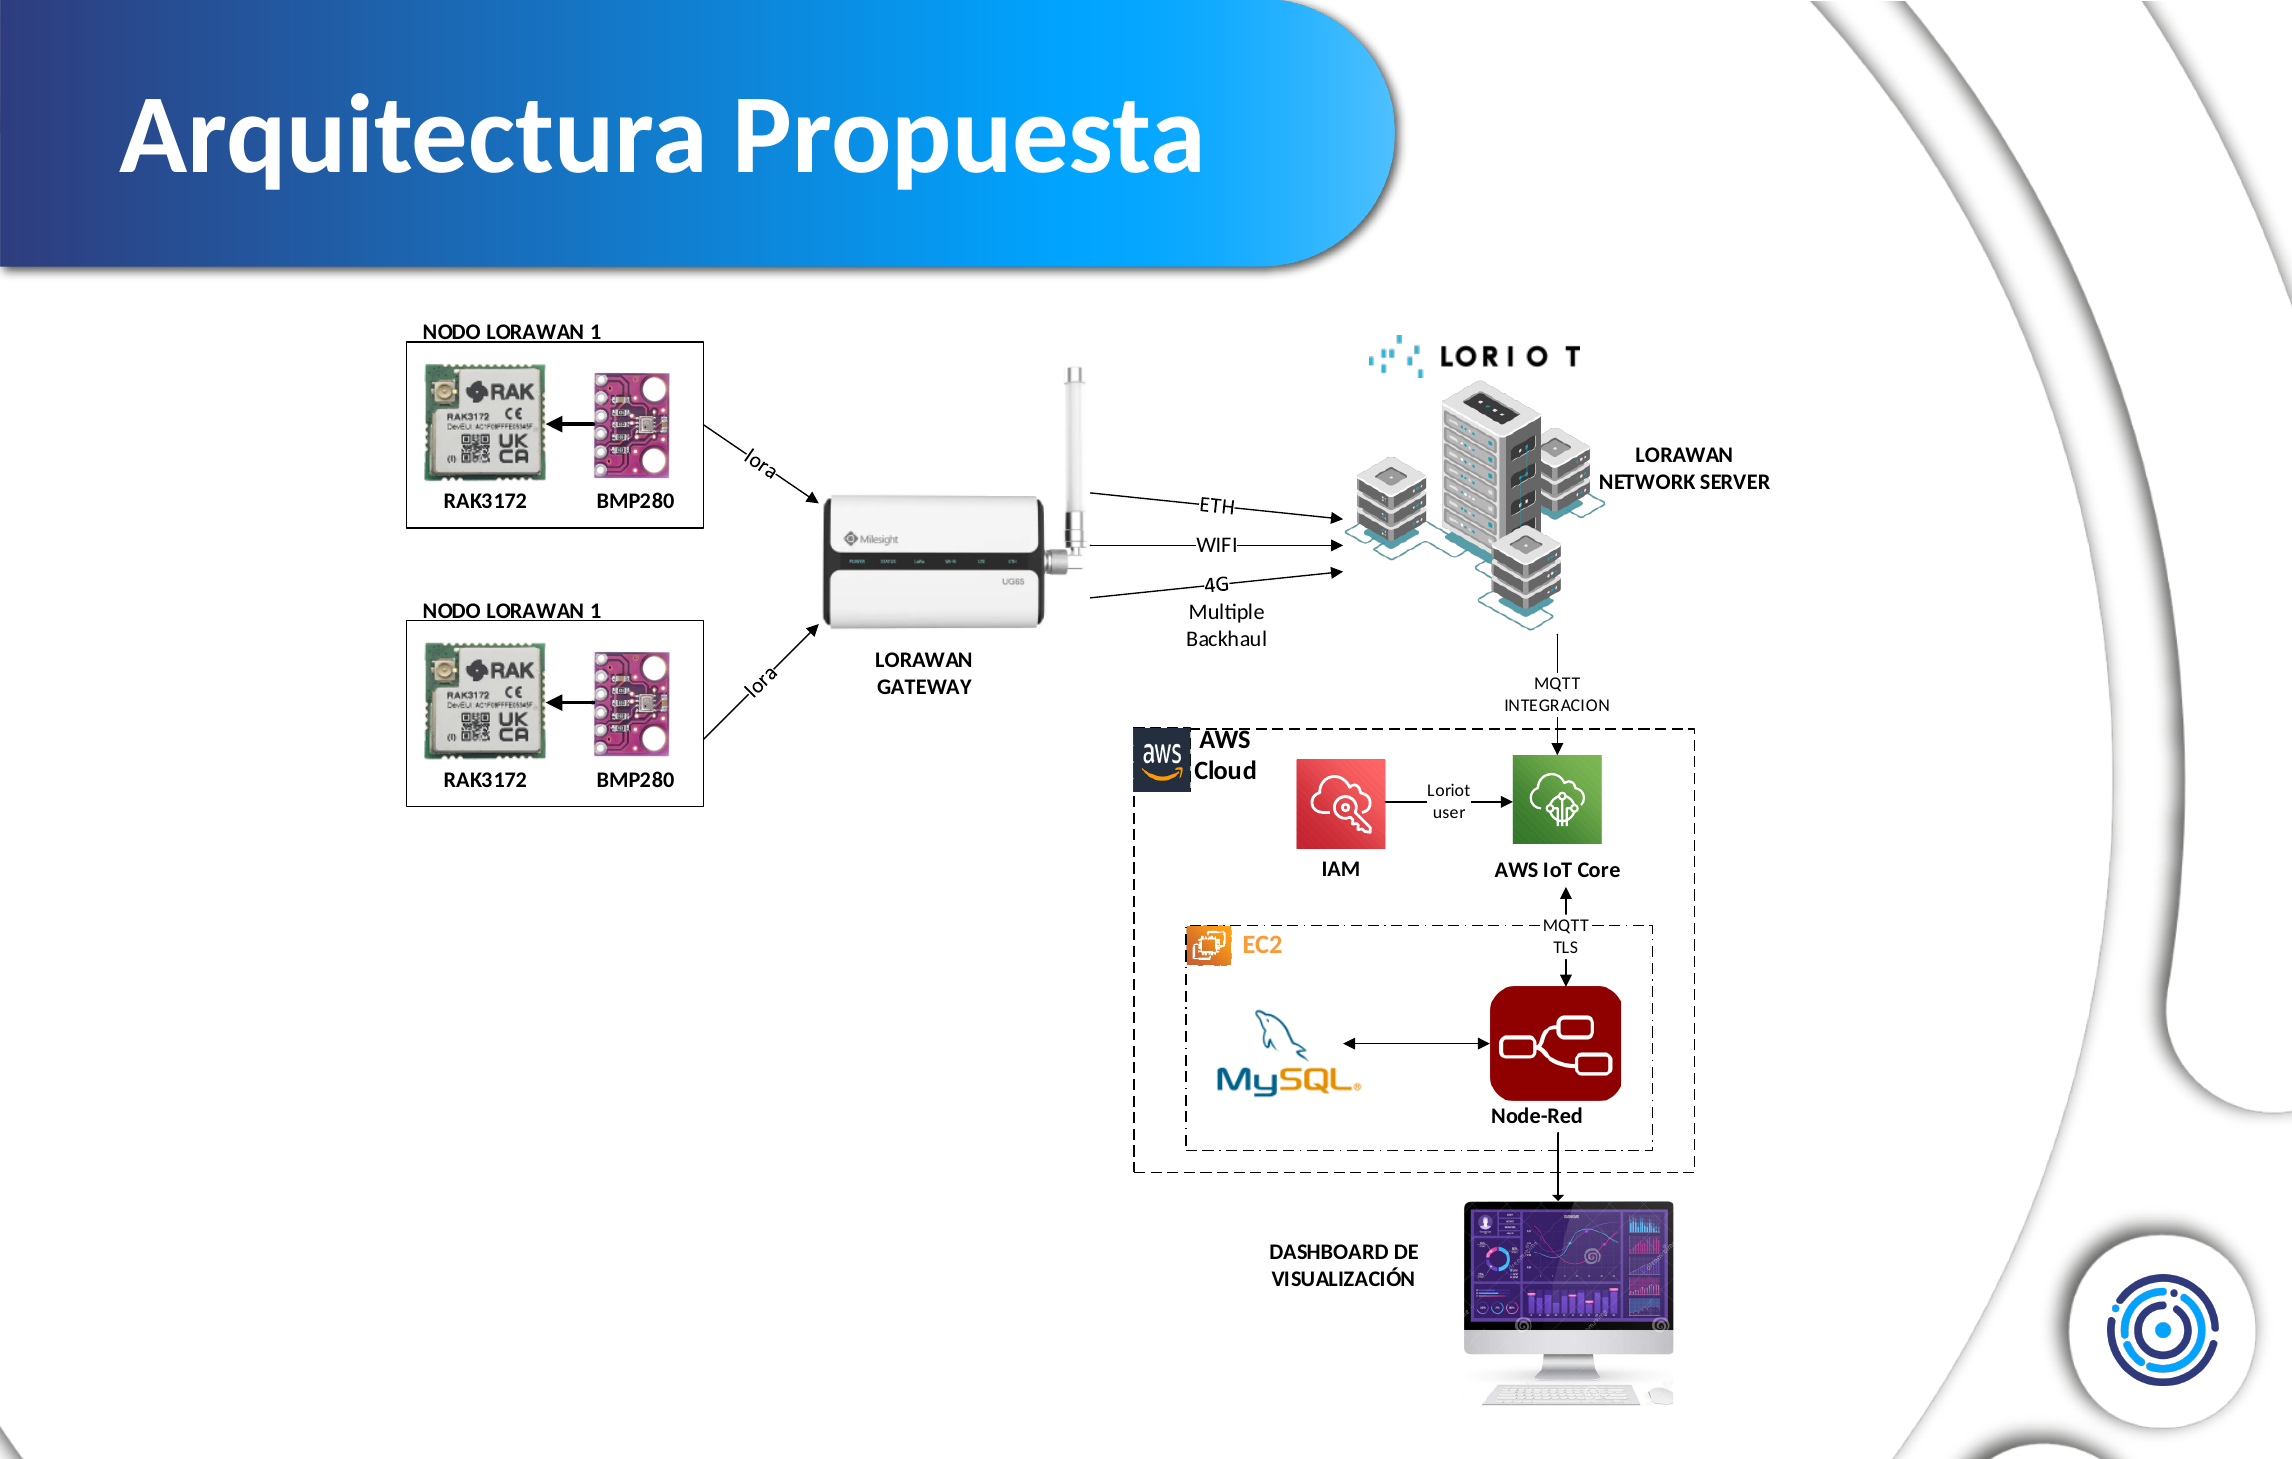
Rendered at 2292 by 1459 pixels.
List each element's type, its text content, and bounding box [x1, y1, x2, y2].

title Arquitectura Propuesta [104, 51, 2082, 221]
picture [0, 0, 2292, 1459]
